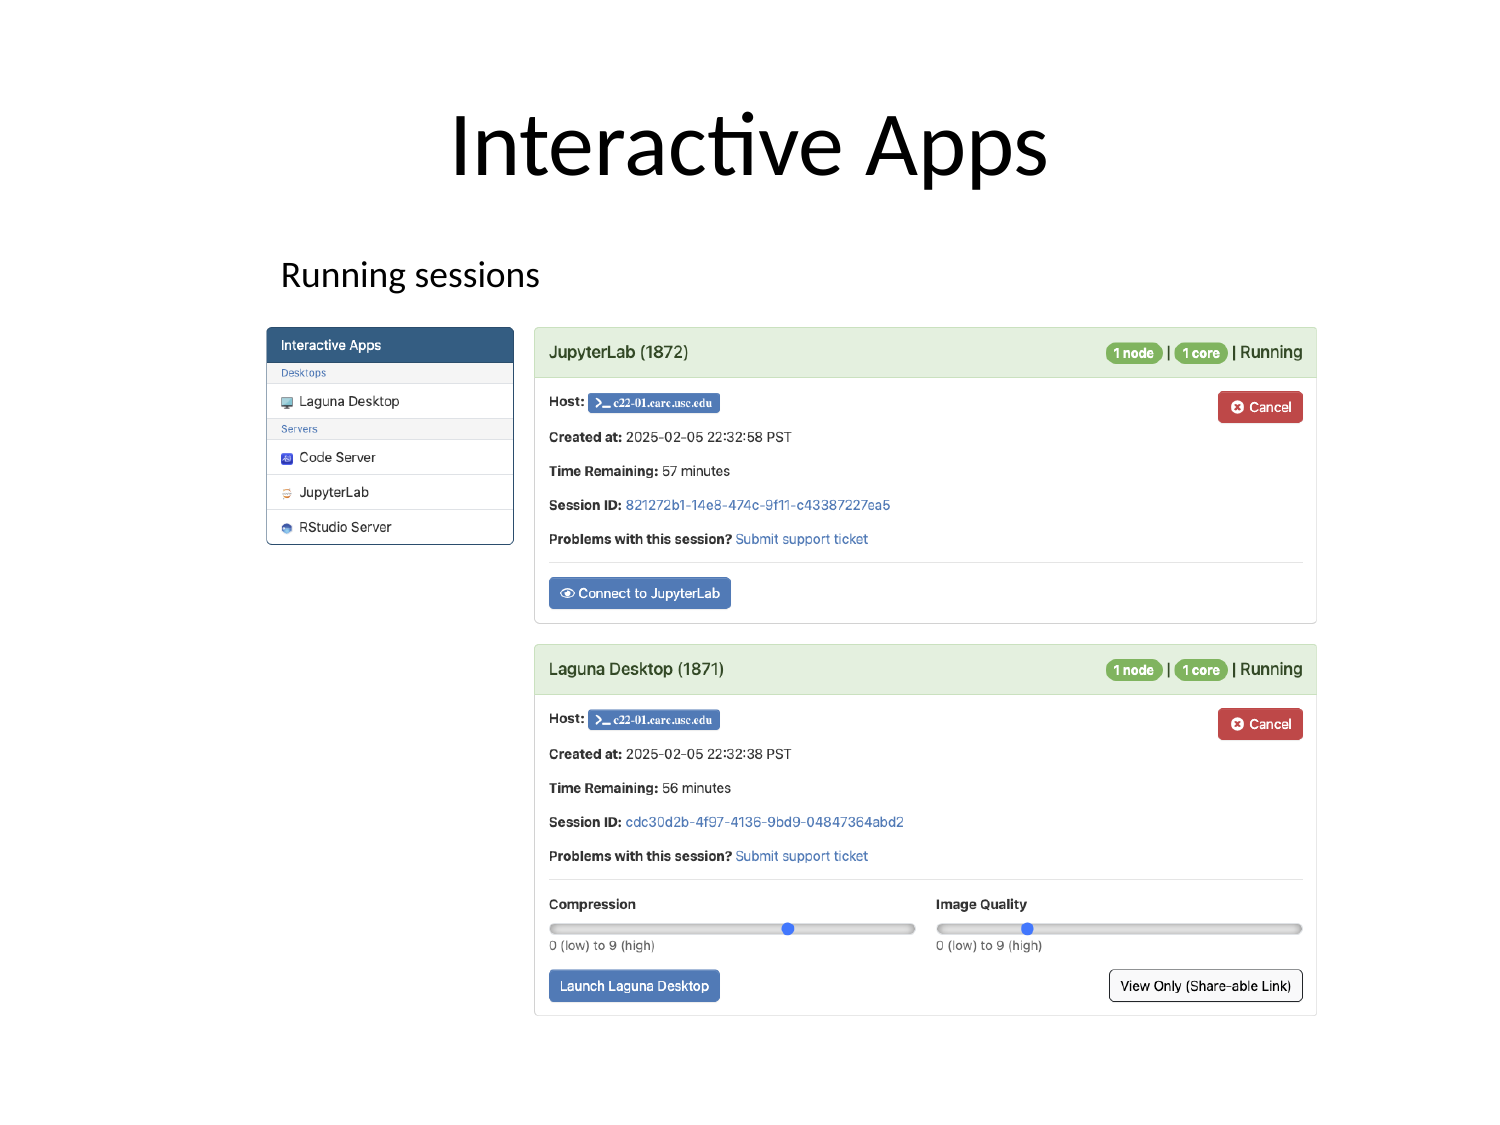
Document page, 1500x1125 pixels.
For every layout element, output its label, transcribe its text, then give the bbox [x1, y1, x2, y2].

text_box Running sessions [266, 243, 556, 303]
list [187, 314, 1402, 1033]
title Interactive Apps [75, 45, 1425, 233]
